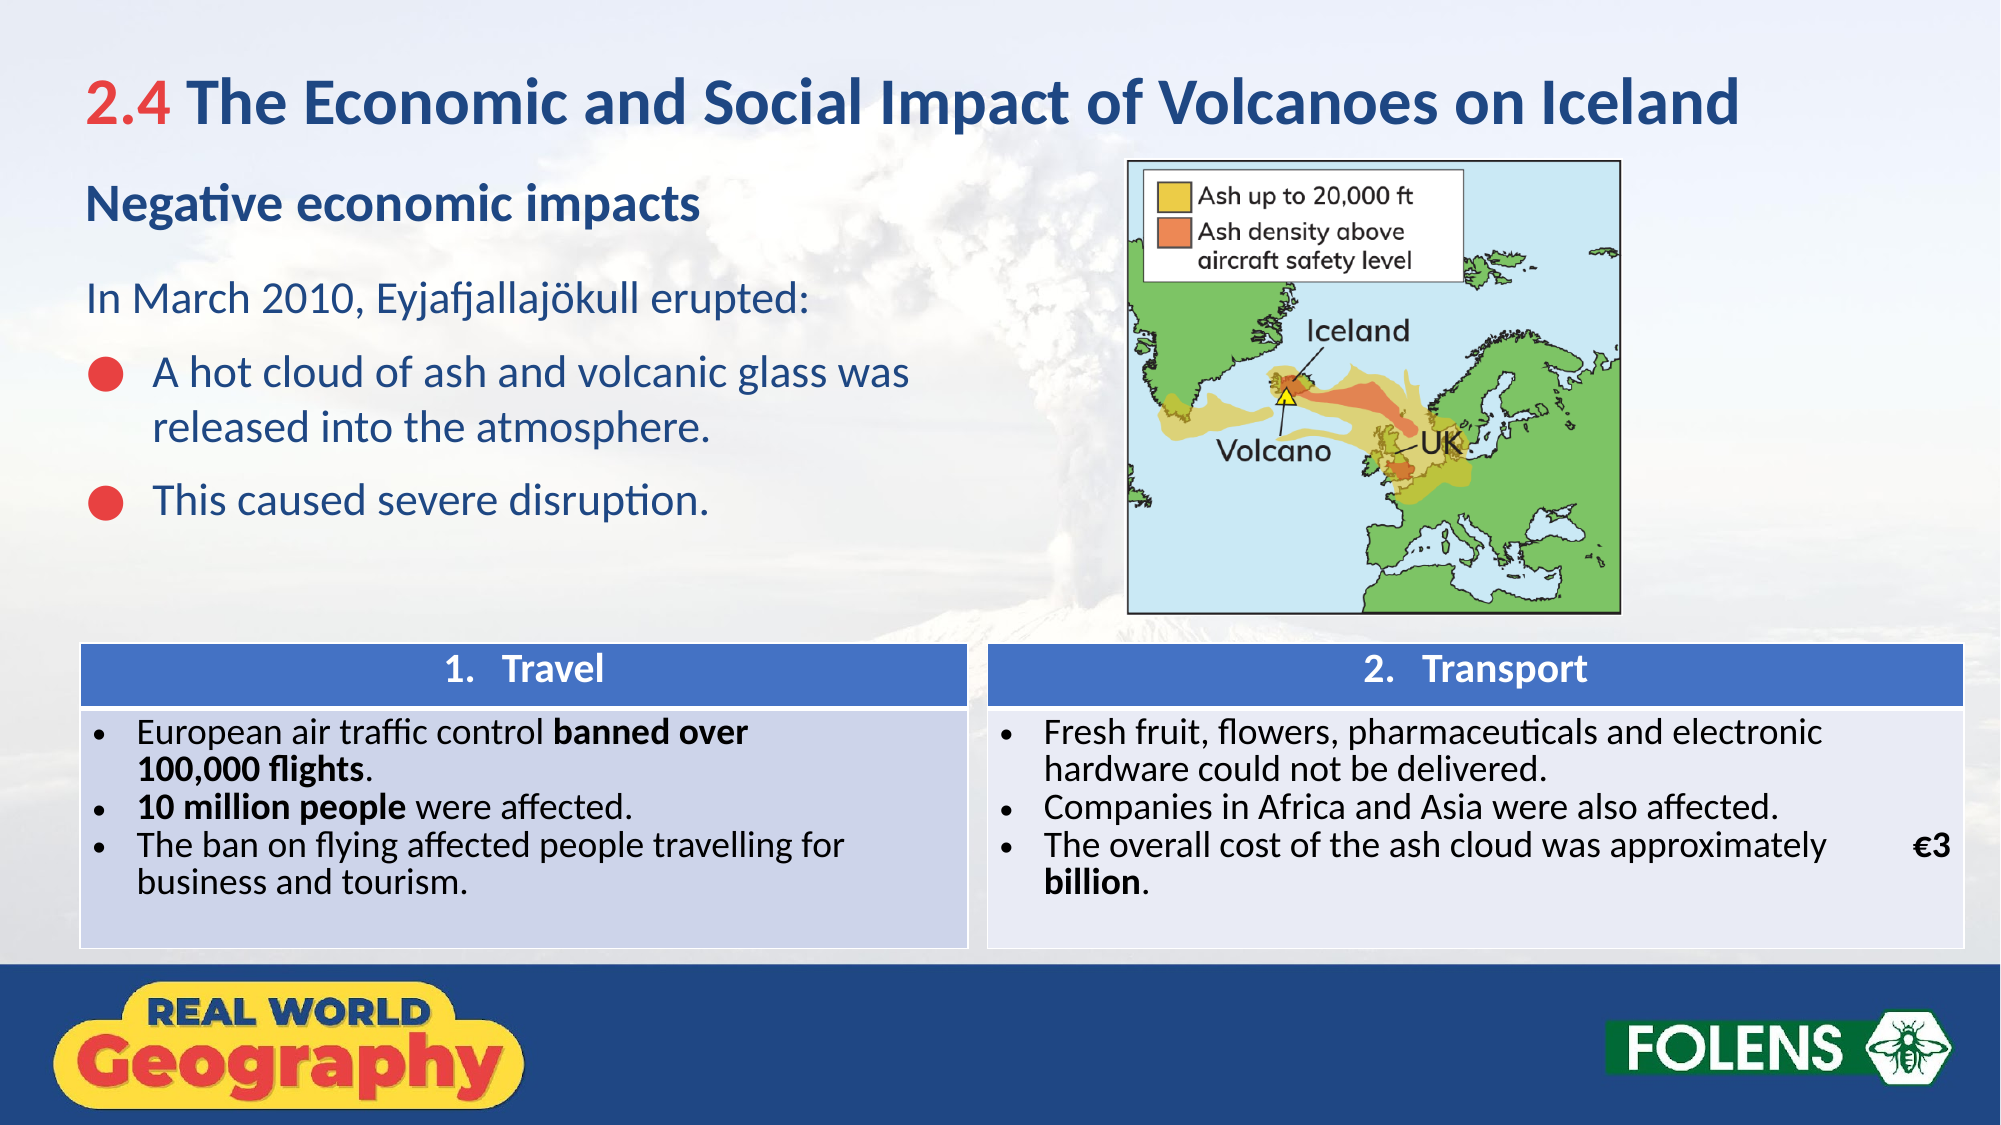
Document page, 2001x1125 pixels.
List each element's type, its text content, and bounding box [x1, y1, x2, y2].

table_cell Fresh fruit, flowers, pharmaceuticals and electronic hardware could not be delivered. Companies in Africa and Asia were also affected. The overall cost of the ash cloud was approximately €3 billion. [988, 711, 1963, 948]
text_box 2.4 The Economic and Social Impact of Volcanoes on Iceland [70, 59, 1881, 159]
picture [0, 0, 2001, 1125]
table_header 2. Transport [988, 644, 1963, 706]
table_header 1. Travel [81, 644, 967, 706]
table_cell European air traffic control banned over 100,000 flights. 10 million people were affected. The ban on flying affected people travelling for business and tourism. [81, 711, 967, 948]
text_box Negative economic impacts [70, 159, 825, 240]
text_box In March 2010, Eyjafjallajökull erupted: A hot cloud of ash and volcanic glass was released into the atmosphere. This caused severe disruption. [70, 260, 1048, 565]
